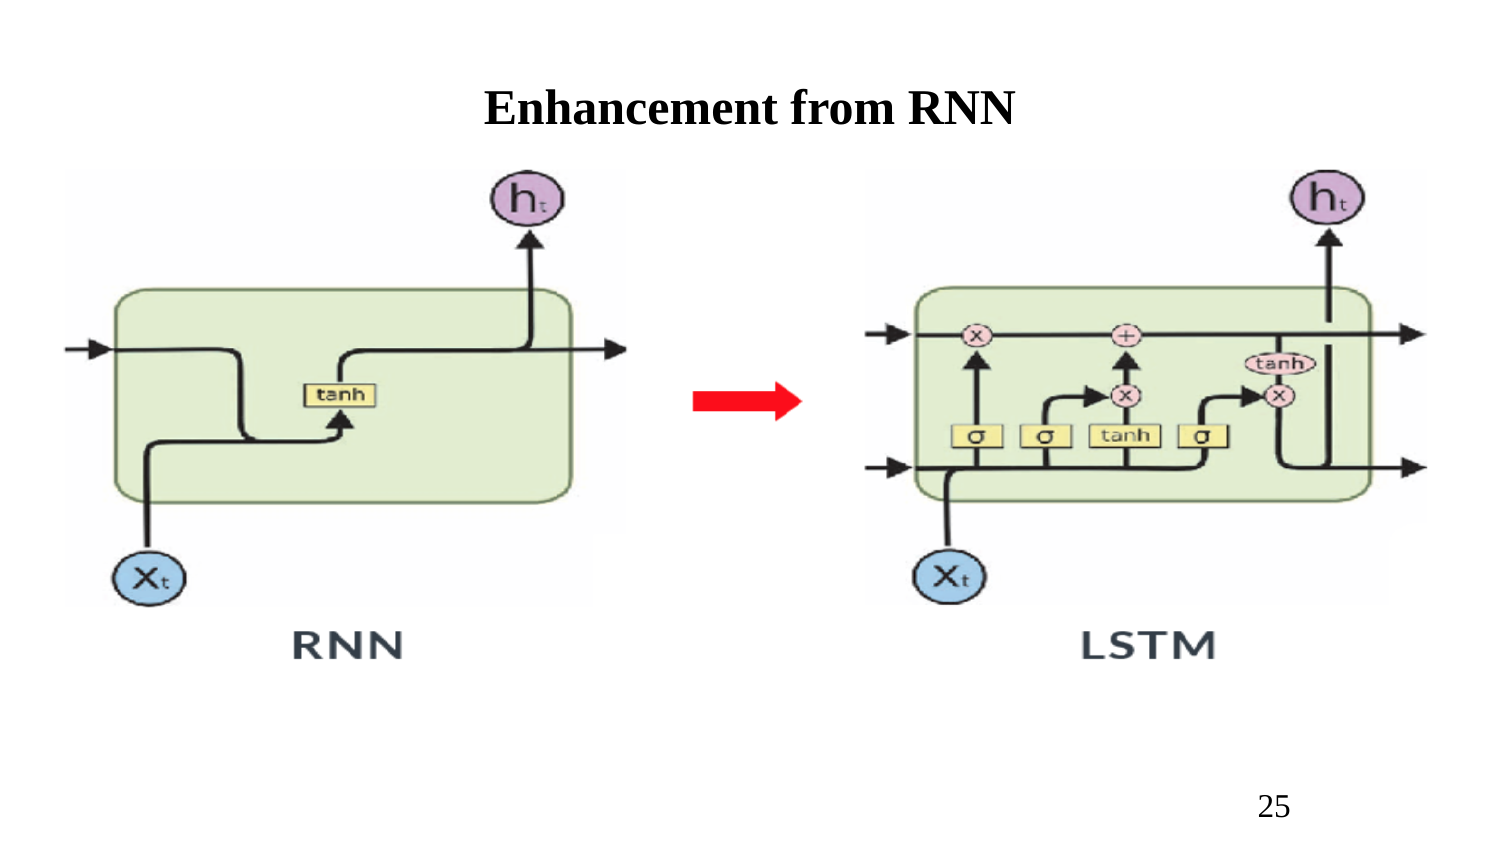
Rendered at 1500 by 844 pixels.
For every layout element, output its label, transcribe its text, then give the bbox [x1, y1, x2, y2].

picture [0, 145, 1500, 697]
slide_number 25 [1066, 782, 1306, 827]
title Enhancement from RNN [75, 33, 1425, 143]
